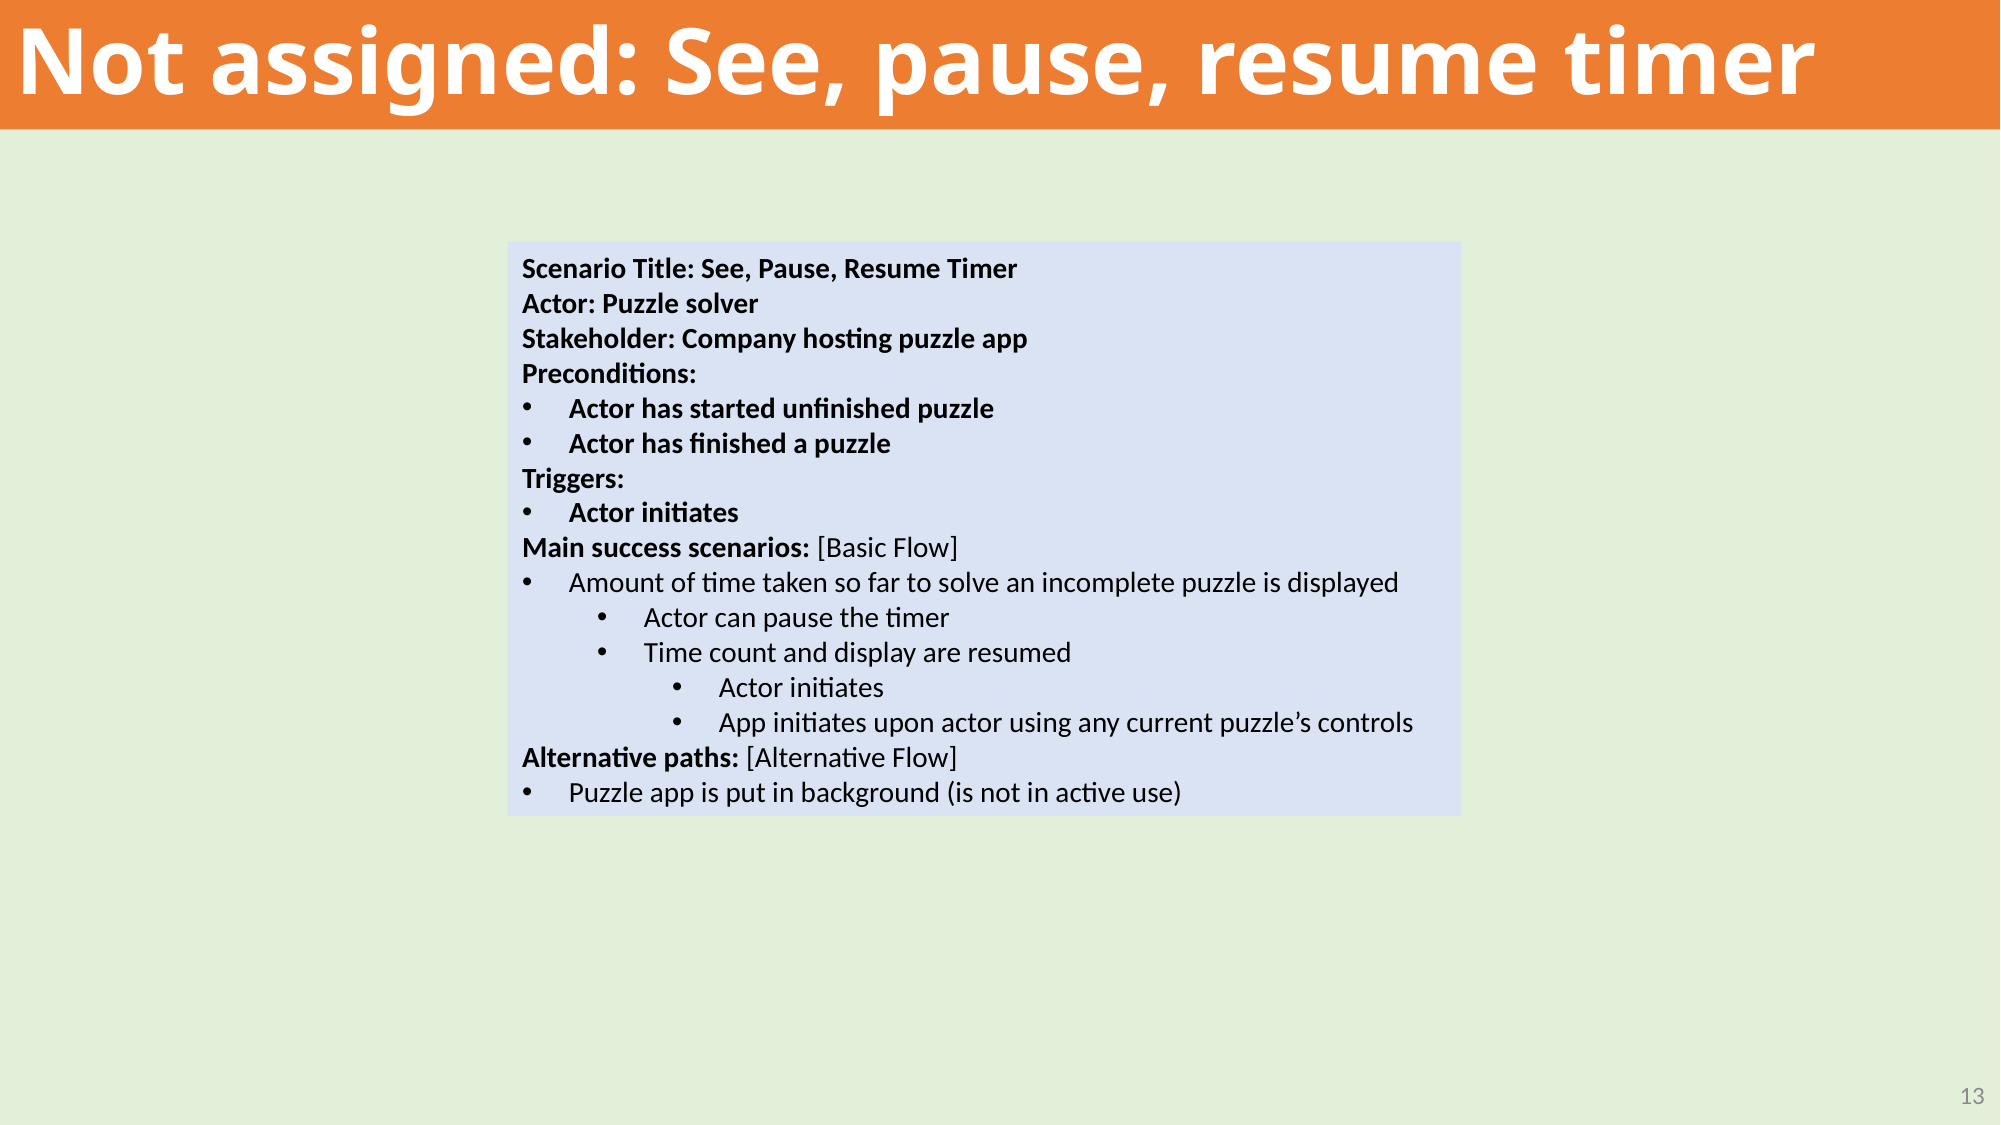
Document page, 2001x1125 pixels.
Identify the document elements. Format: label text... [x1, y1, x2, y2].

title Not assigned: See, pause, resume timer [0, 0, 2000, 130]
text_box Scenario Title: See, Pause, Resume Timer Actor: Puzzle solver Stakeholder: Company hosting puzzle app Preconditions: Actor has started unfinished puzzle Actor has finished a puzzle Triggers: Actor initiates Main success scenarios: [Basic Flow] Amount of time taken so far to solve an incomplete puzzle is displayed Actor can pause the timer Time count and display are resumed Actor initiates App initiates upon actor using any current puzzle’s controls Alternative paths: [Alternative Flow] Puzzle app is put in background (is not in active use) [507, 241, 1462, 816]
slide_number 13 [1550, 1065, 2000, 1125]
